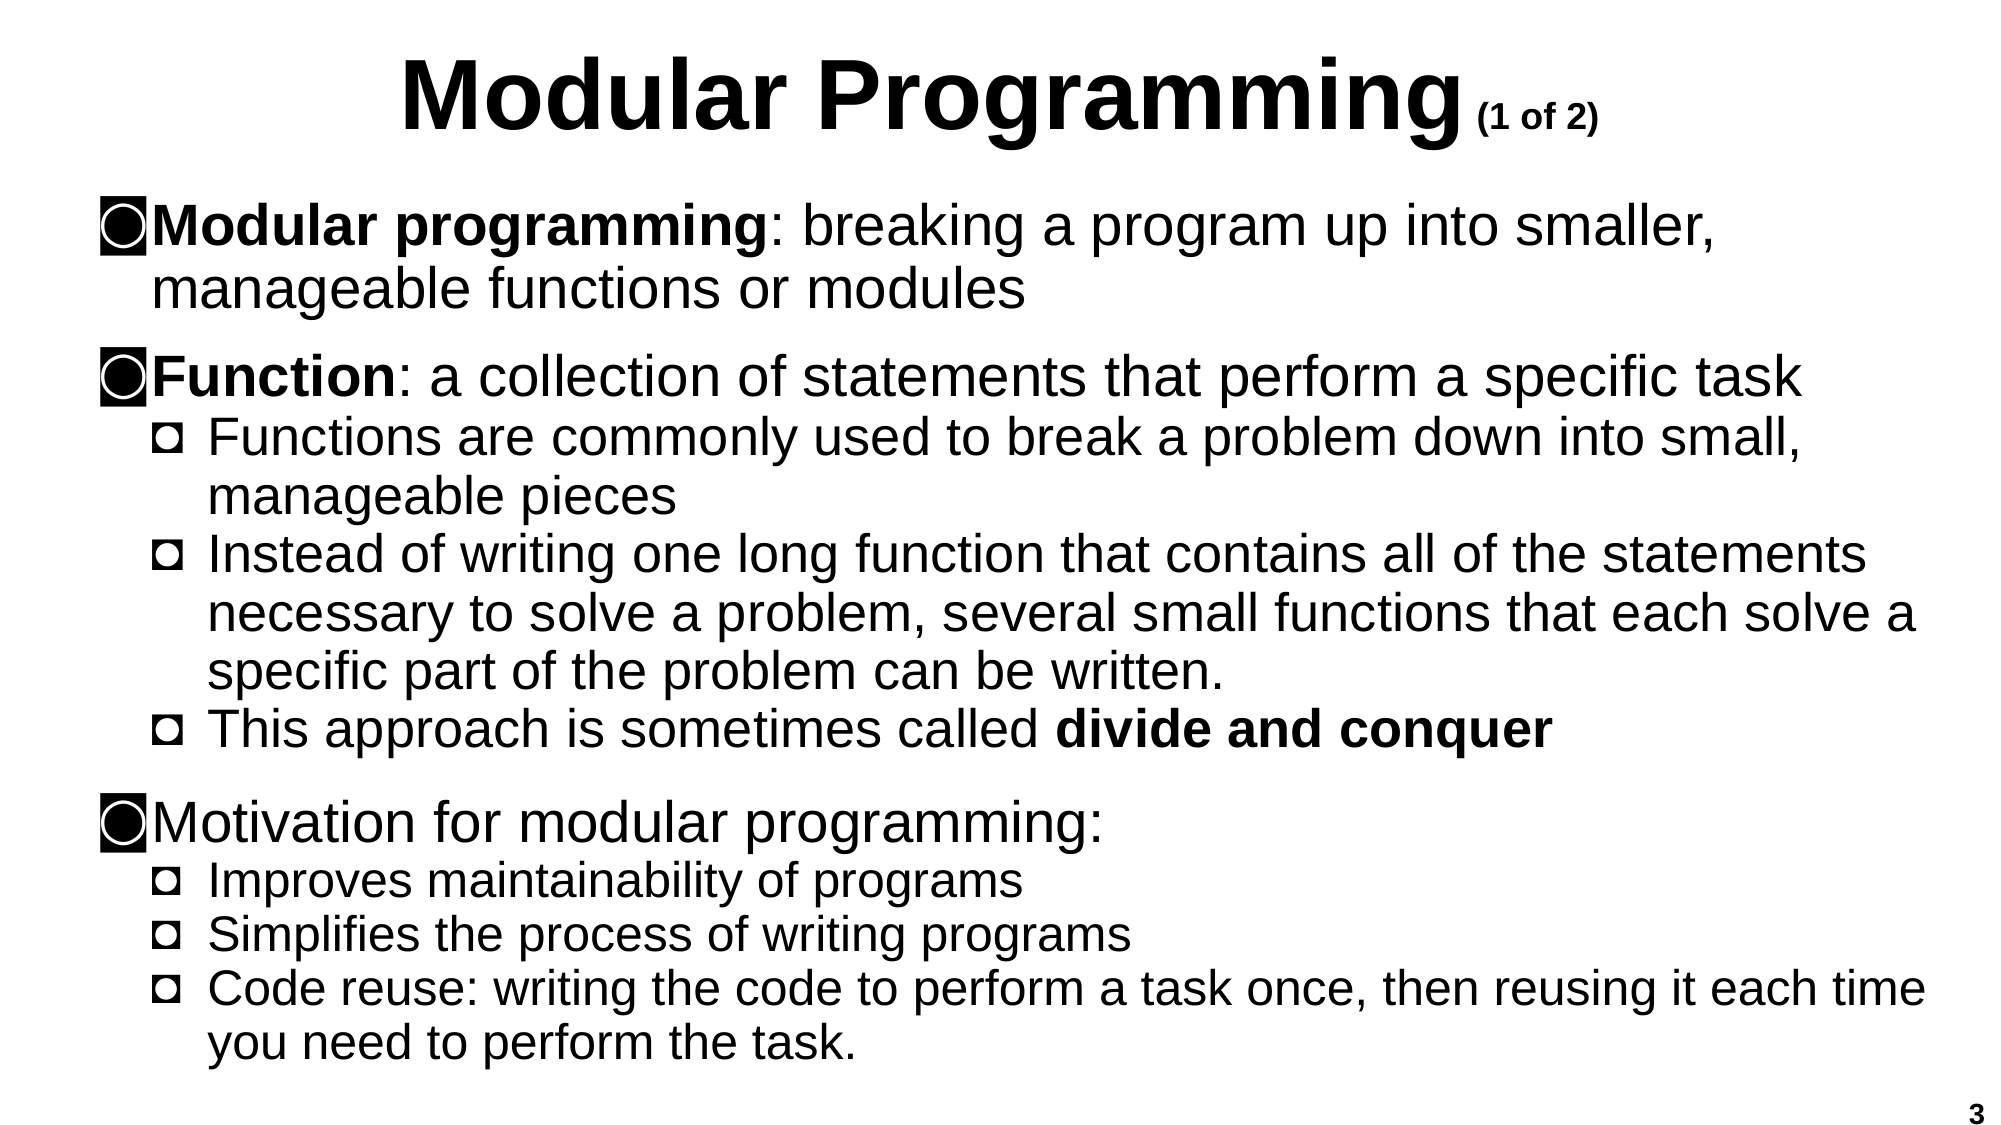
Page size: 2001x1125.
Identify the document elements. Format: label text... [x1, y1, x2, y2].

title Modular Programming (1 of 2) [0, 0, 2000, 180]
slide_number 3 [1909, 1087, 2000, 1125]
list Modular programming: breaking a program up into smaller, manageable functions or modules Function: a collection of statements that perform a specific task Functions are commonly used to break a problem down into small, manageable pieces Instead of writing one long function that contains all of the statements necessary to solve a problem, several small functions that each solve a specific part of the problem can be written. This approach is sometimes called divide and conquer Motivation for modular programming: Improves maintainability of programs Simplifies the process of writing programs Code reuse: writing the code to perform a task once, then reusing it each time you need to perform the task. [80, 187, 2000, 1088]
